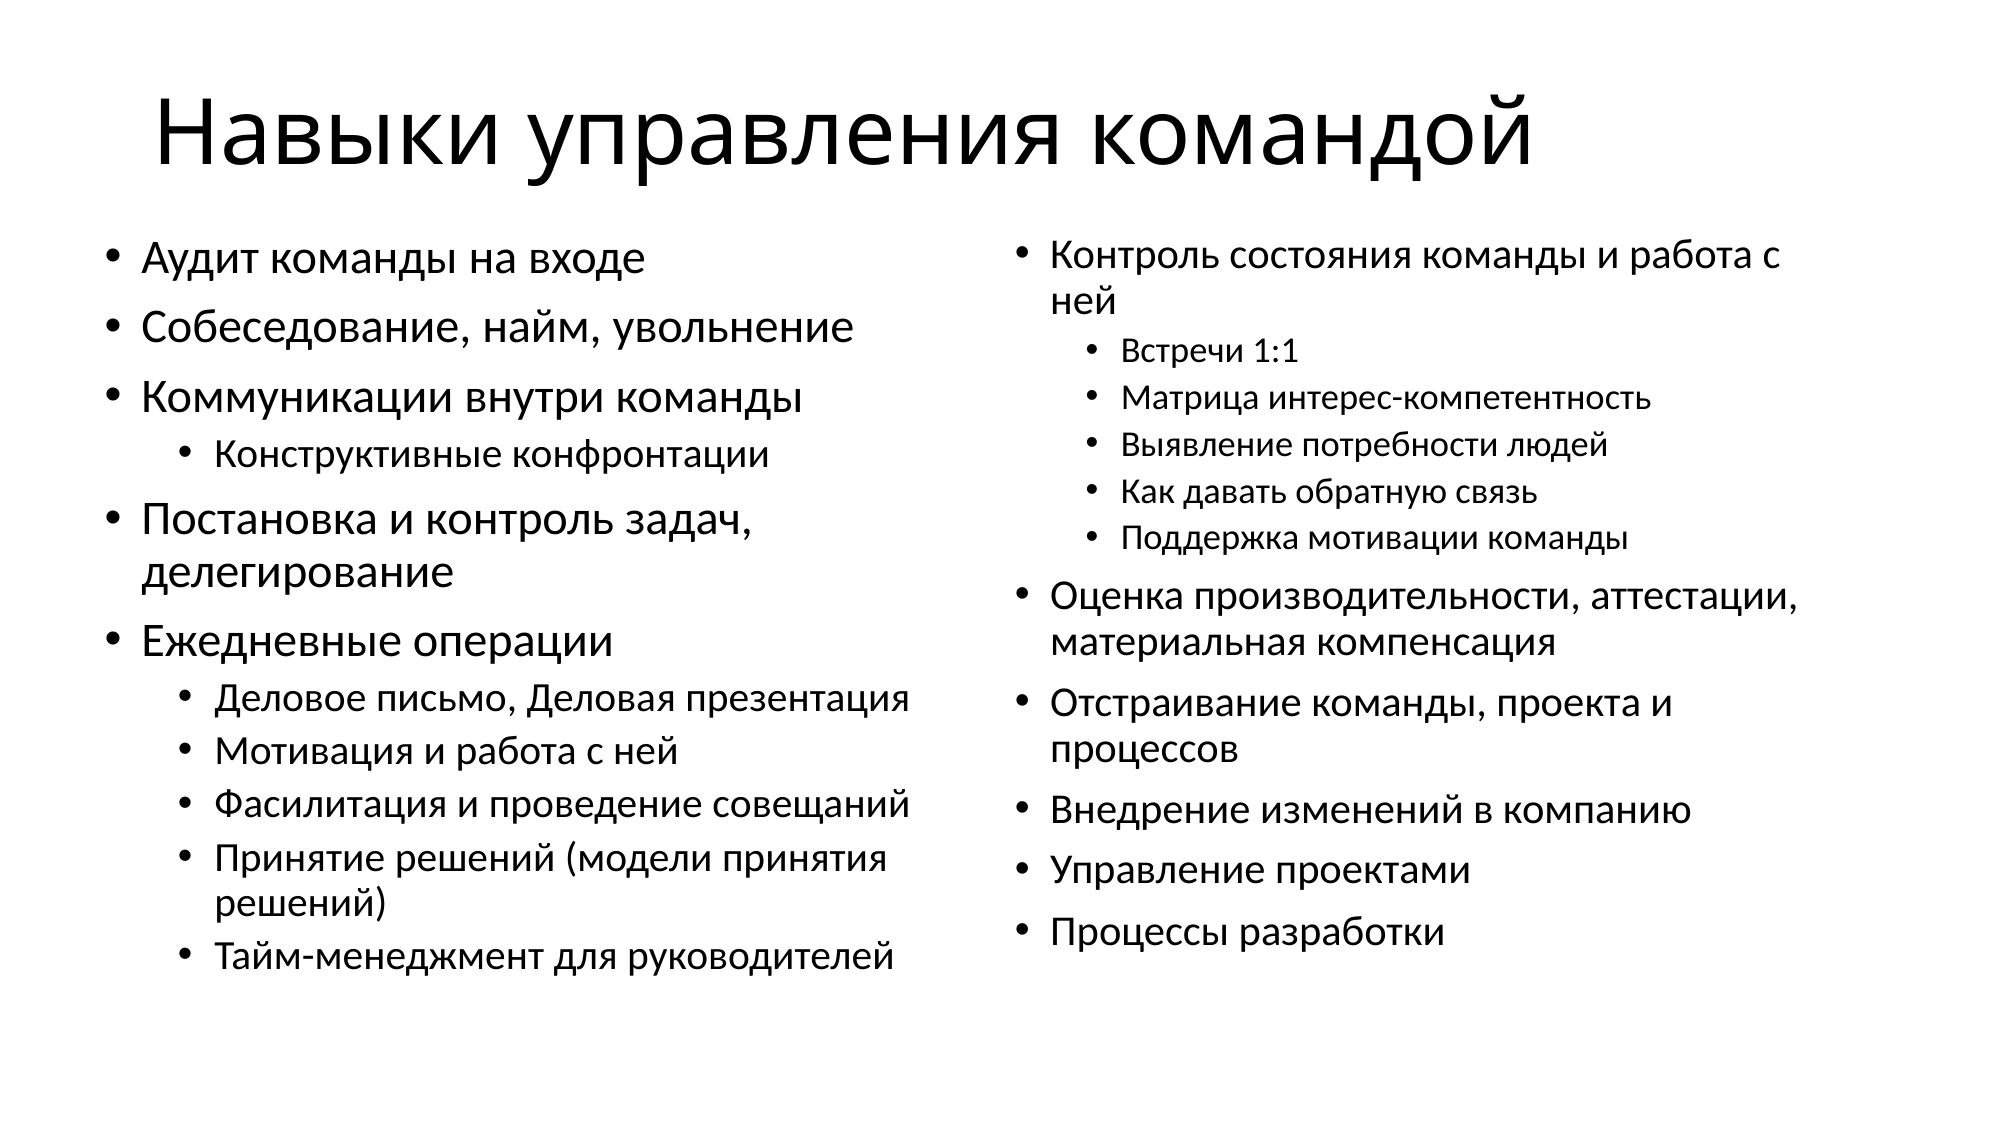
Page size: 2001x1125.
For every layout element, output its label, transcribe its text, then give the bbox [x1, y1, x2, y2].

text_box Контроль состояния команды и работа с ней Встречи 1:1 Матрица интерес-компетентность Выявление потребности людей Как давать обратную связь Поддержка мотивации команды Оценка производительности, аттестации, материальная компенсация Отстраивание команды, проекта и процессов Внедрение изменений в компанию Управление проектами Процессы разработки [999, 224, 1863, 965]
title Навыки управления командой [137, 59, 1863, 210]
list Аудит команды на входе Собеседование, найм, увольнение Коммуникации внутри команды Конструктивные конфронтации Постановка и контроль задач, делегирование Ежедневные операции Деловое письмо, Деловая презентация Мотивация и работа с ней Фасилитация и проведение совещаний Принятие решений (модели принятия решений) Тайм-менеджмент для руководителей [89, 224, 953, 1055]
